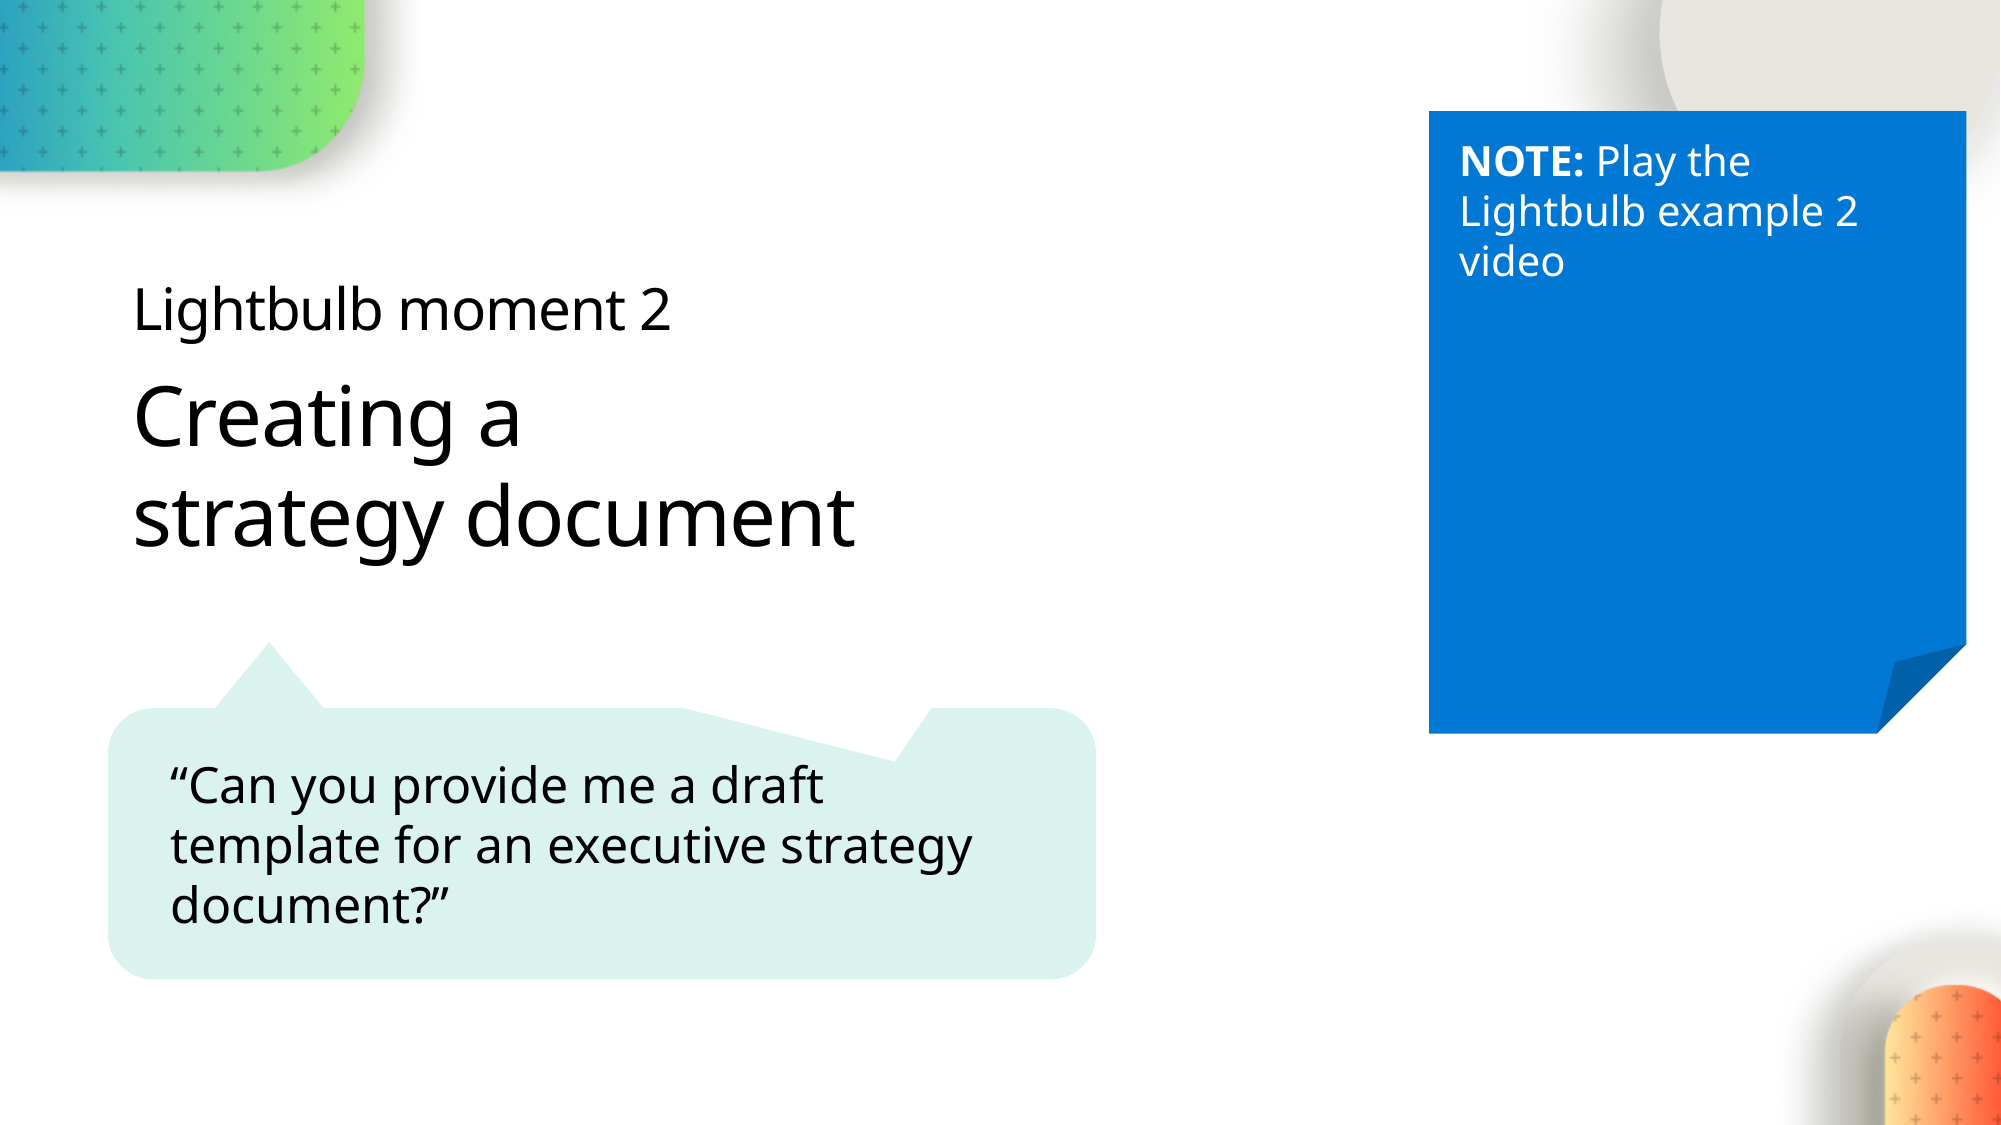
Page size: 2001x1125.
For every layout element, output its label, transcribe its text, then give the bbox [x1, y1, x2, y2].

title Lightbulb moment 2 [132, 272, 918, 344]
text_box NOTE: Play the Lightbulb example 2 video [1428, 110, 1968, 735]
text_box Creating a strategy document [132, 363, 1302, 564]
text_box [107, 641, 1097, 980]
picture [0, 0, 430, 218]
picture [1519, 0, 2000, 298]
picture [1770, 899, 2001, 1125]
